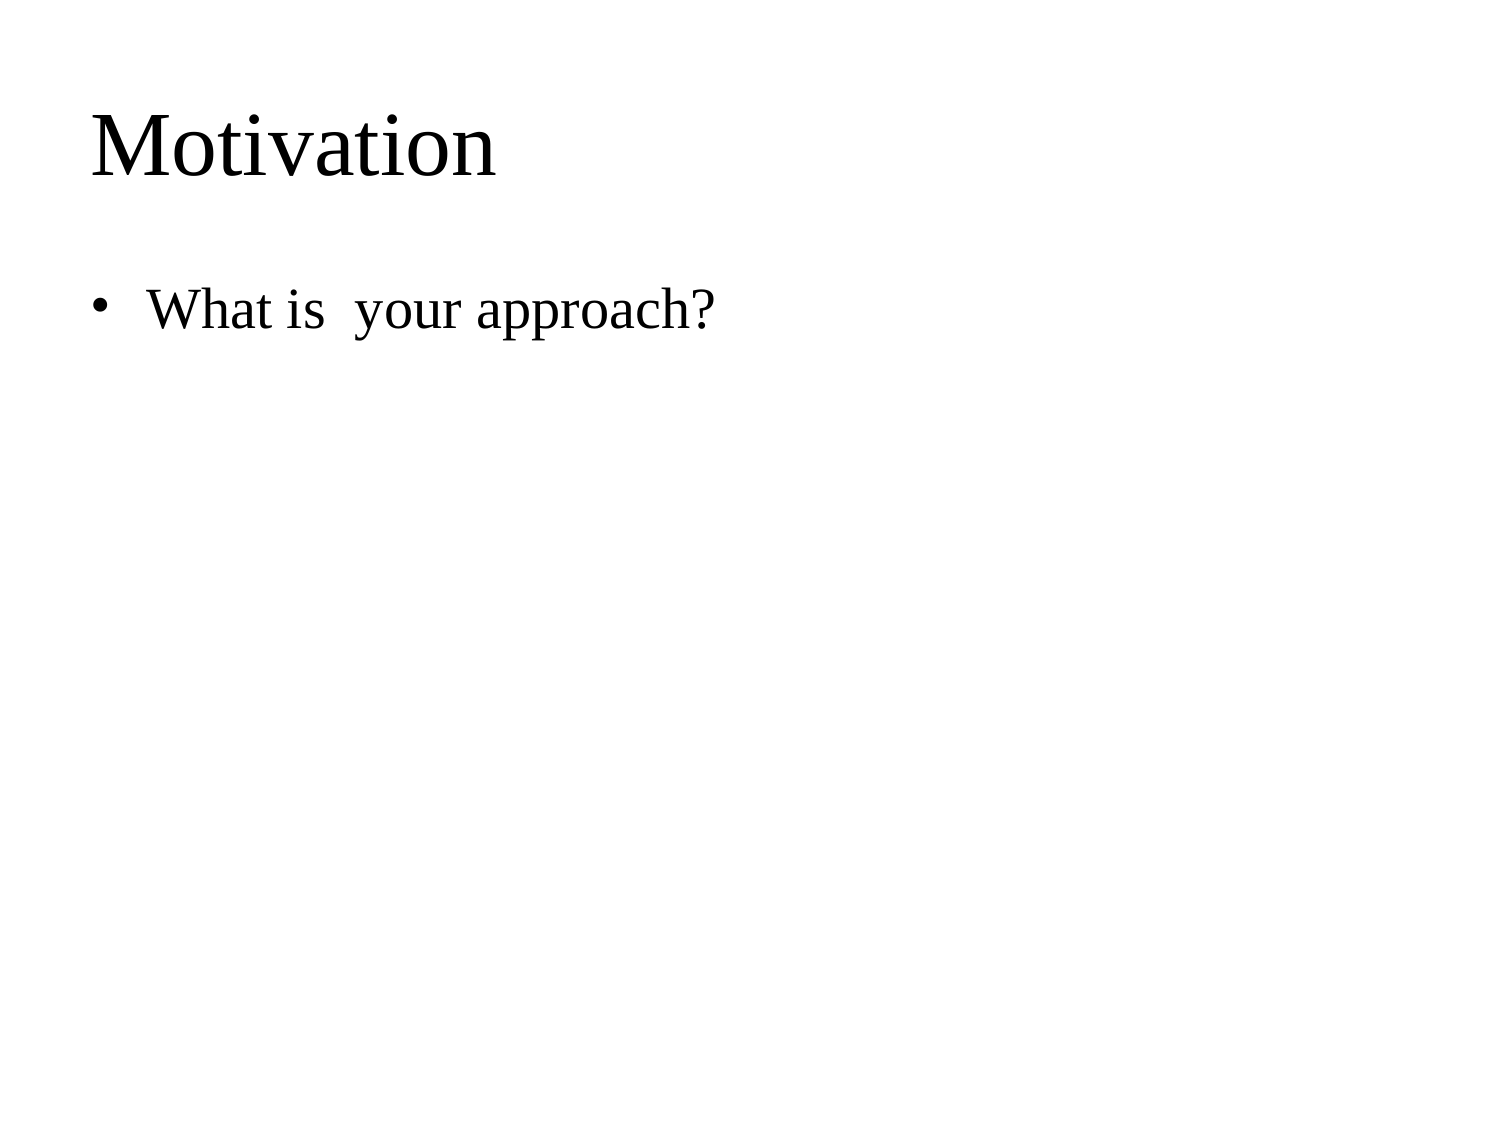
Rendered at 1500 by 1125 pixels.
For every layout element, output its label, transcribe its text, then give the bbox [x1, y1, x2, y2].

list What is your approach? [75, 262, 1425, 1005]
title Motivation [75, 45, 1425, 233]
